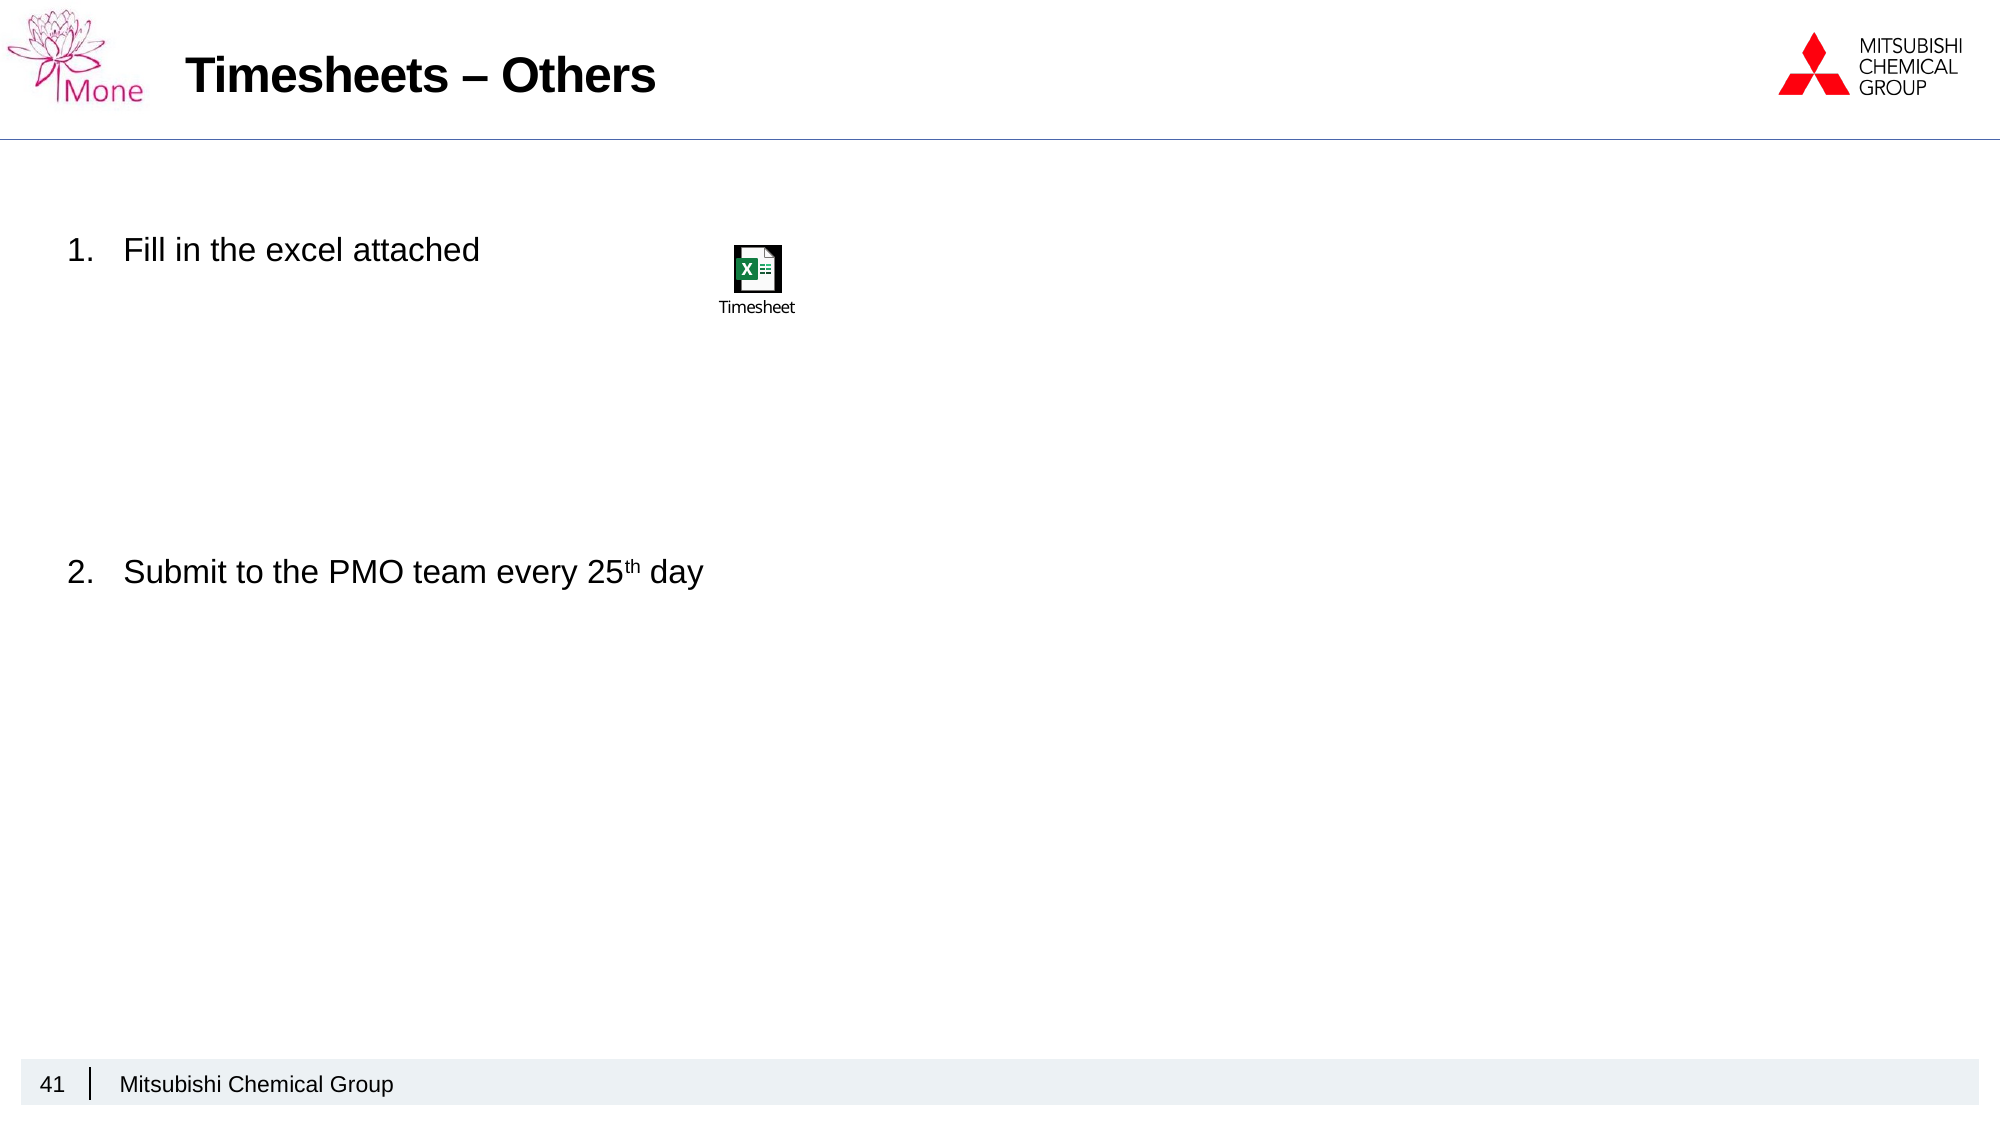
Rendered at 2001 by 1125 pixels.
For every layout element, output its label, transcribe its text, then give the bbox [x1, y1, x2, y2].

title Timesheets – Others [155, 31, 1514, 120]
footer Mitsubishi Chemical Group [104, 1062, 836, 1102]
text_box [688, 245, 826, 367]
list Fill in the excel attached Submit to the PMO team every 25th day [37, 196, 1963, 1024]
picture [0, 0, 150, 116]
picture [1753, 10, 1990, 120]
slide_number 41 [39, 1062, 97, 1102]
